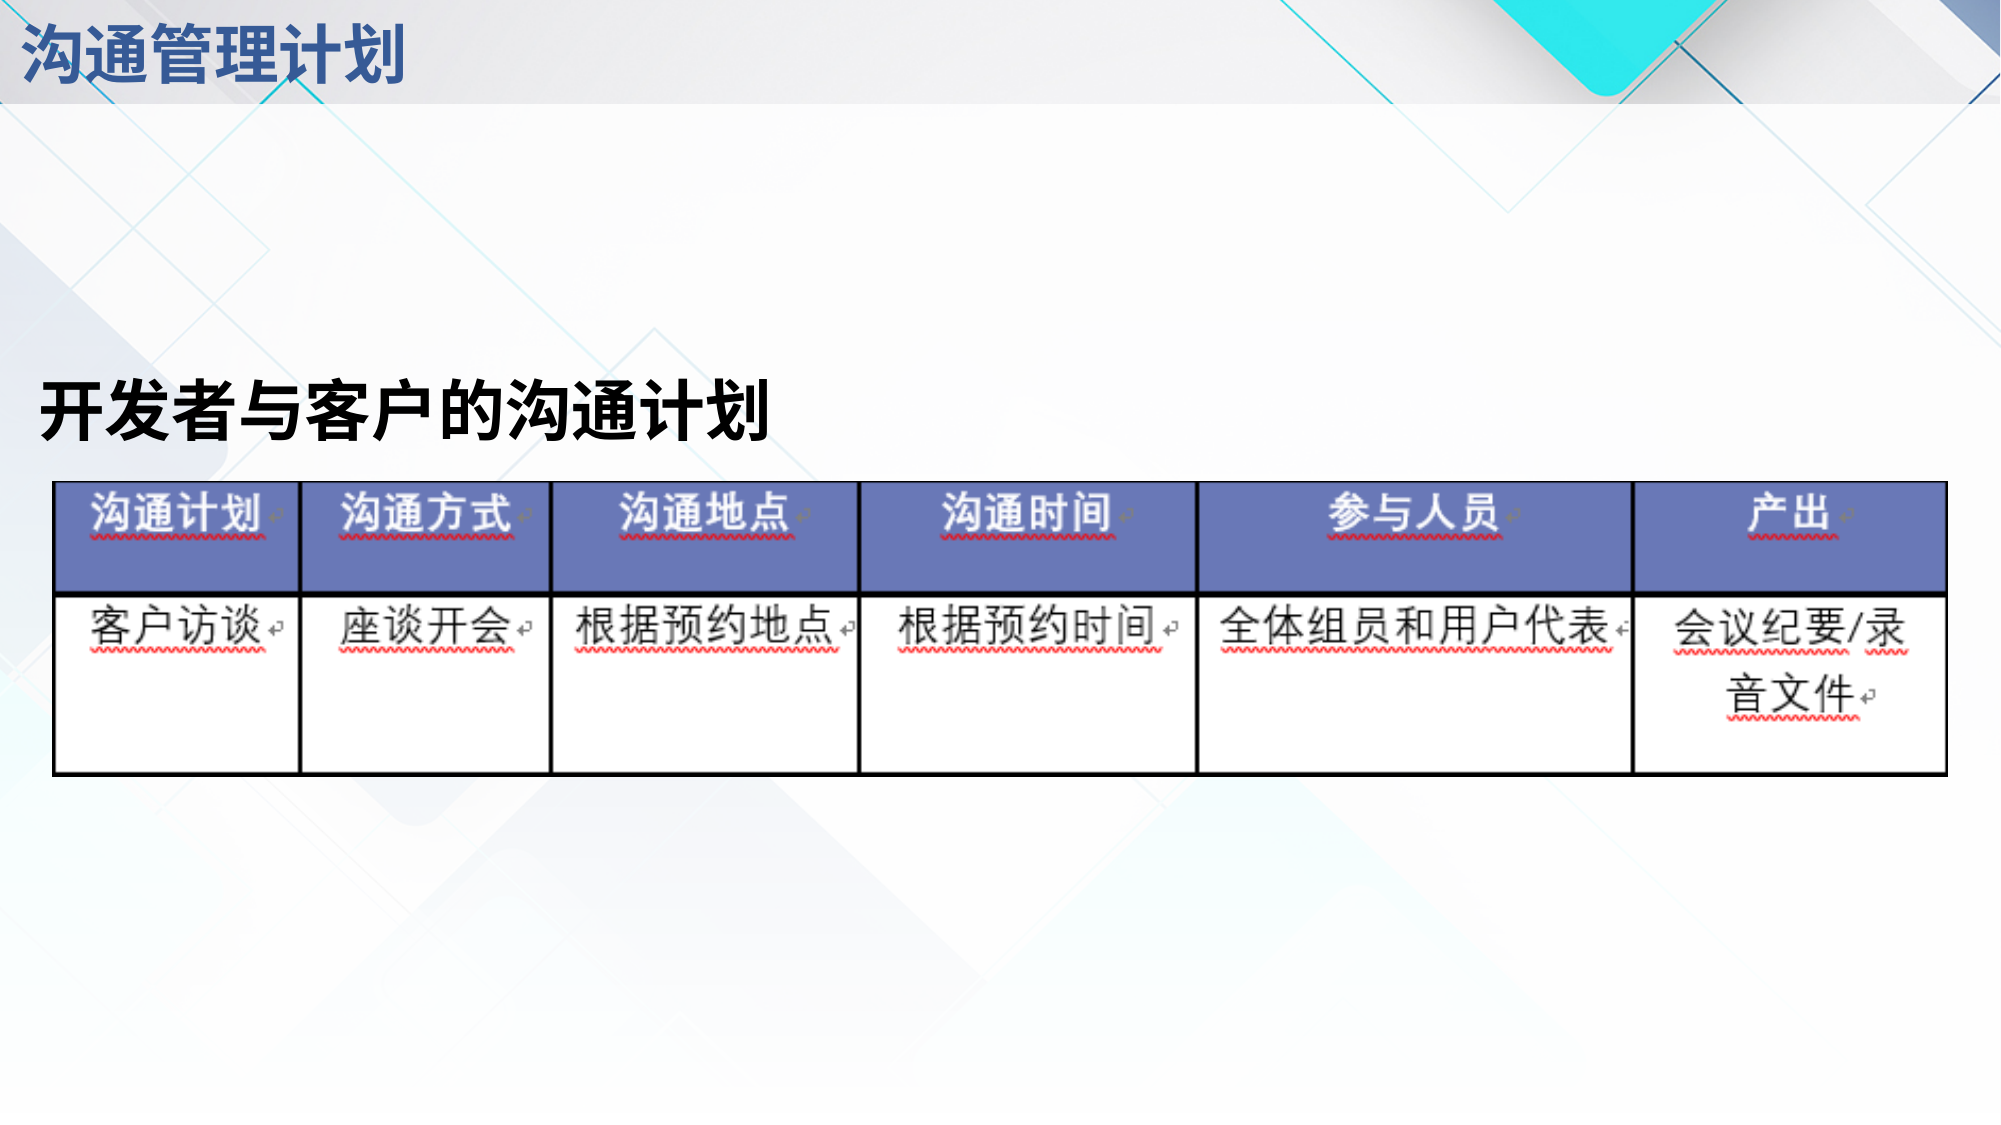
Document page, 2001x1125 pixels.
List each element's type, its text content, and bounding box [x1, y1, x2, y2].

text_box 开发者与客户的沟通计划 [0, 361, 788, 456]
title 沟通管理计划 [5, 15, 1730, 101]
picture [0, 0, 2001, 1125]
picture [52, 481, 1948, 777]
